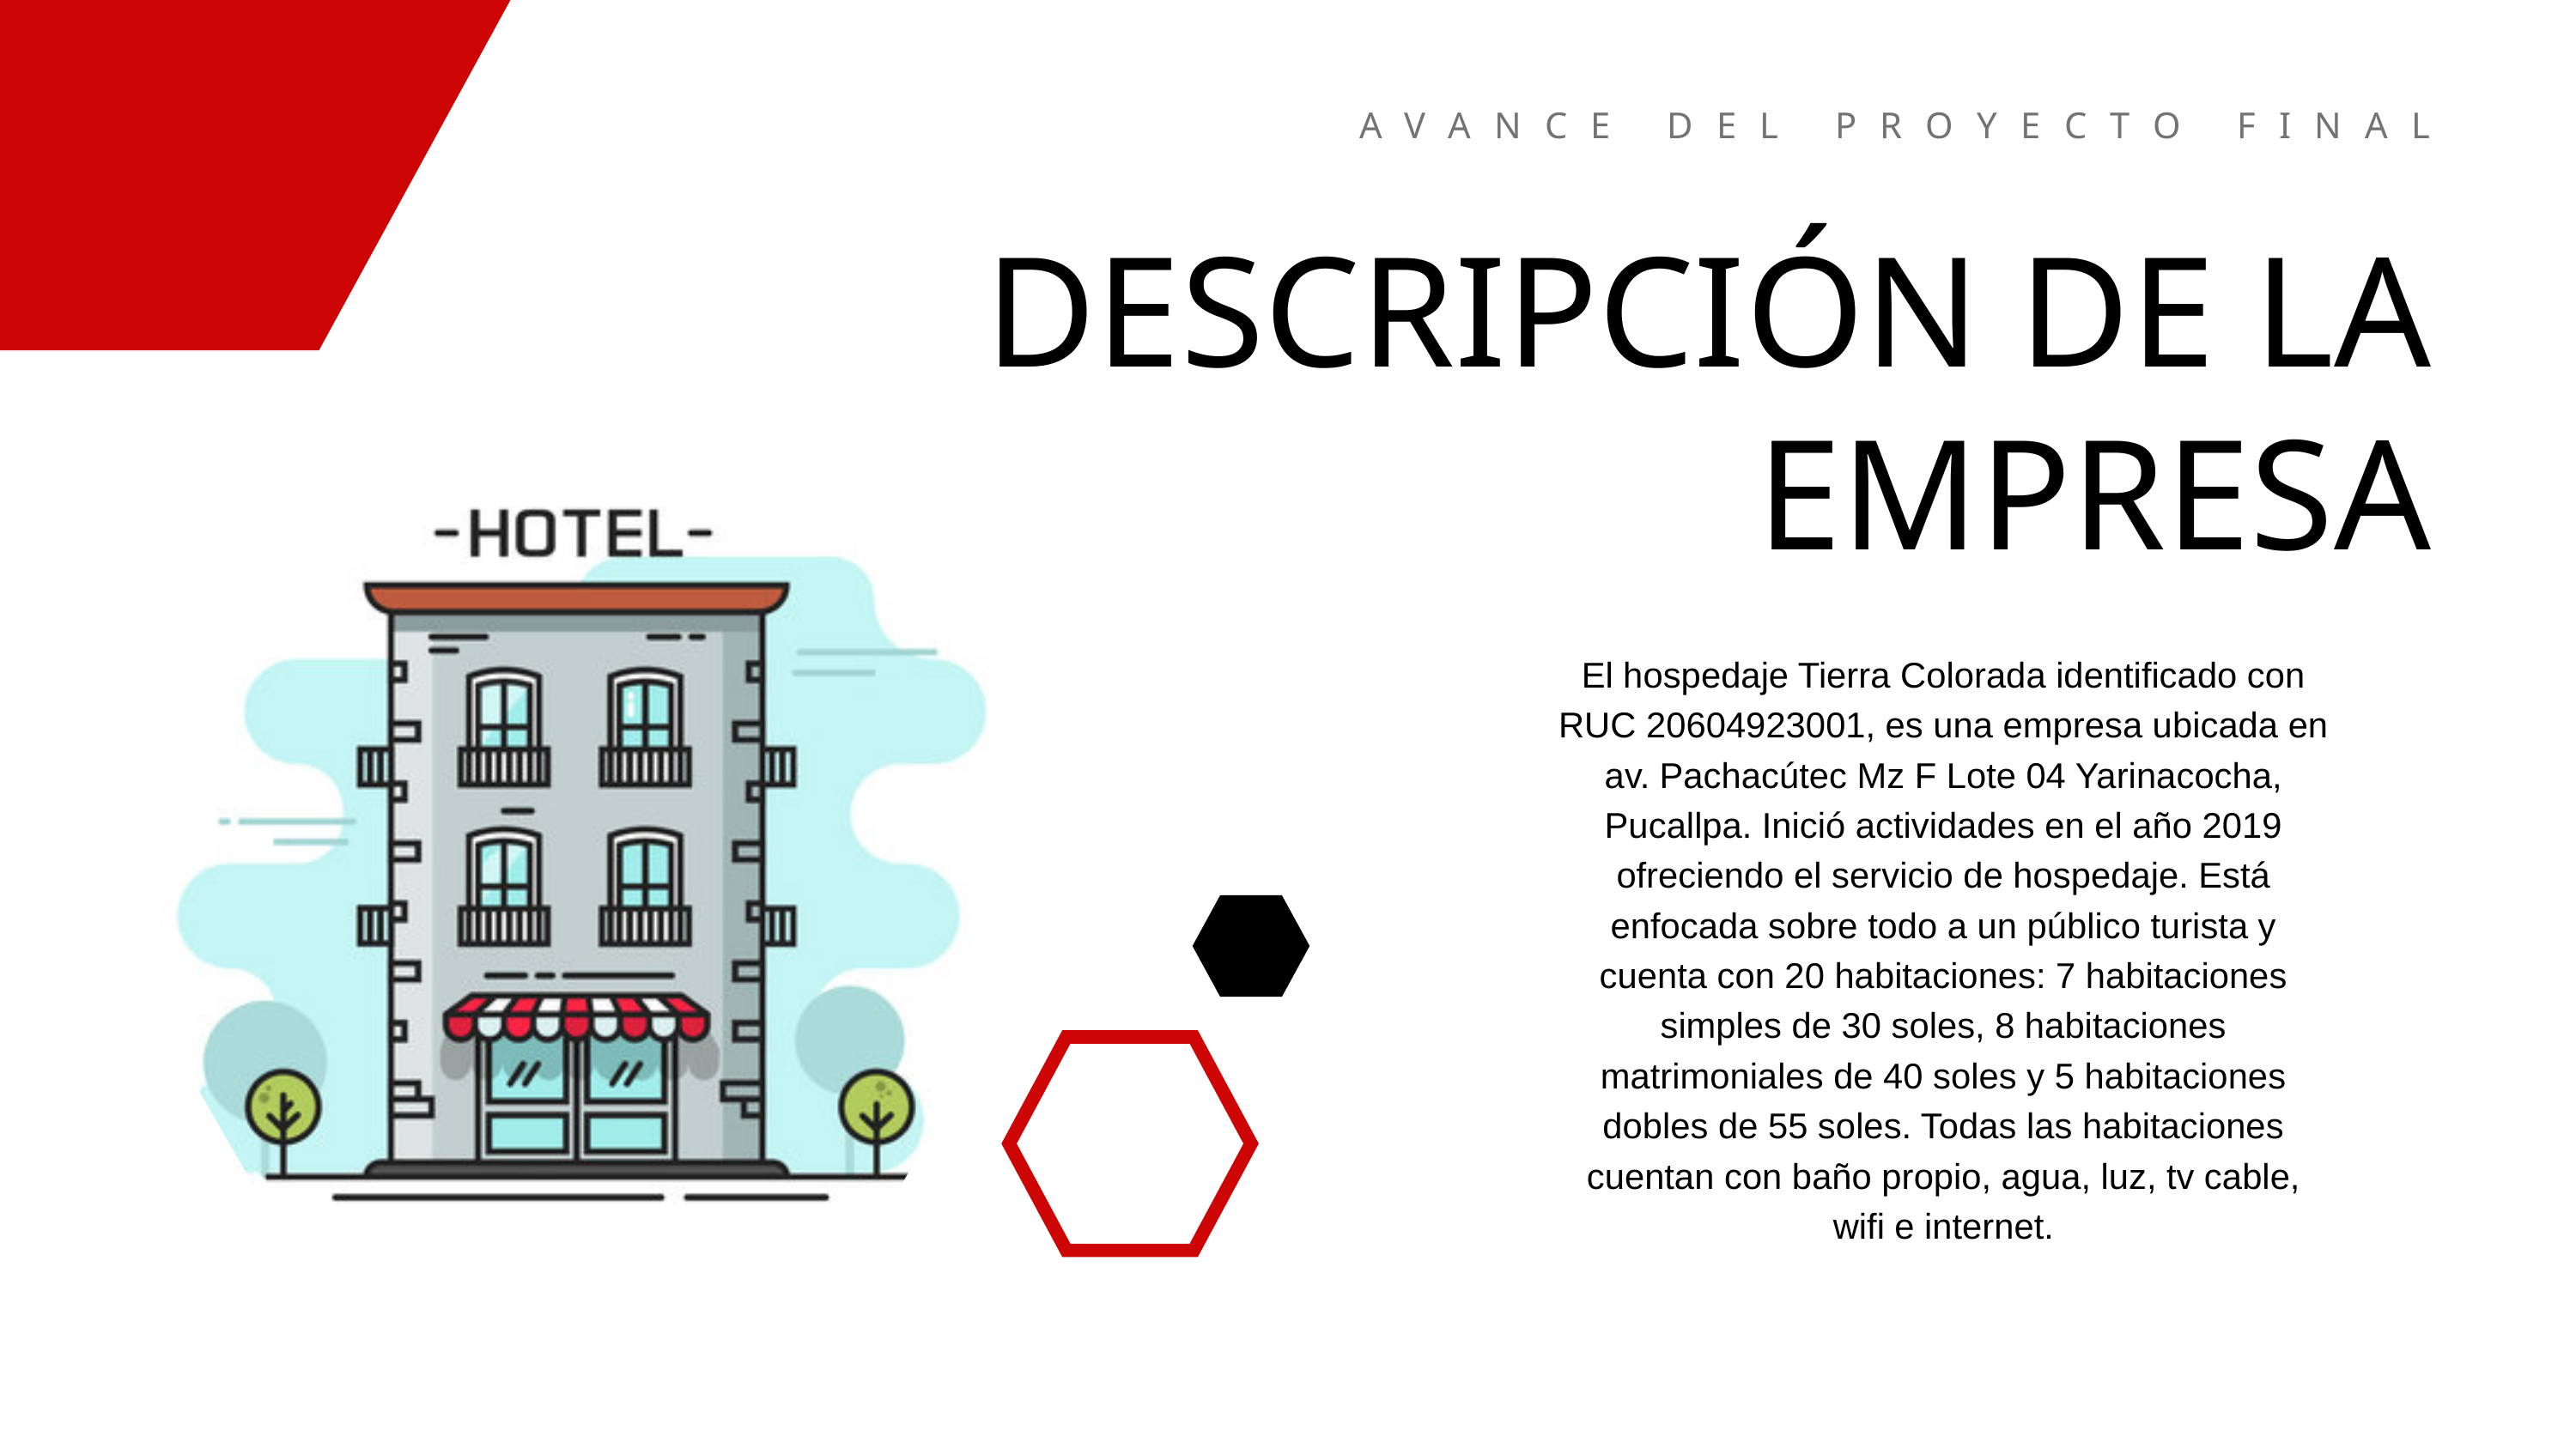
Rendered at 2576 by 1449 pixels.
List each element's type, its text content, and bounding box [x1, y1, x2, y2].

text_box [0, 0, 458, 404]
text_box AVANCE DEL PROYECTO FINAL [1232, 95, 2432, 196]
text_box DESCRIPCIÓN DE LA EMPRESA [890, 215, 2432, 580]
text_box El hospedaje Tierra Colorada identificado con RUC 20604923001, es una empresa ubicada en av. Pachacútec Mz F Lote 04 Yarinacocha, Pucallpa. Inició actividades en el año 2019 ofreciendo el servicio de hospedaje. Está enfocada sobre todo a un público turista y cuenta con 20 habitaciones: 7 habitaciones simples de 30 soles, 8 habitaciones matrimoniales de 40 soles y 5 habitaciones dobles de 55 soles. Todas las habitaciones cuentan con baño propio, agua, luz, tv cable, wifi e internet. [1557, 645, 2330, 1246]
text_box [1200, 887, 1303, 1005]
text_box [1023, 1022, 1237, 1265]
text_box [48, 372, 1107, 1288]
